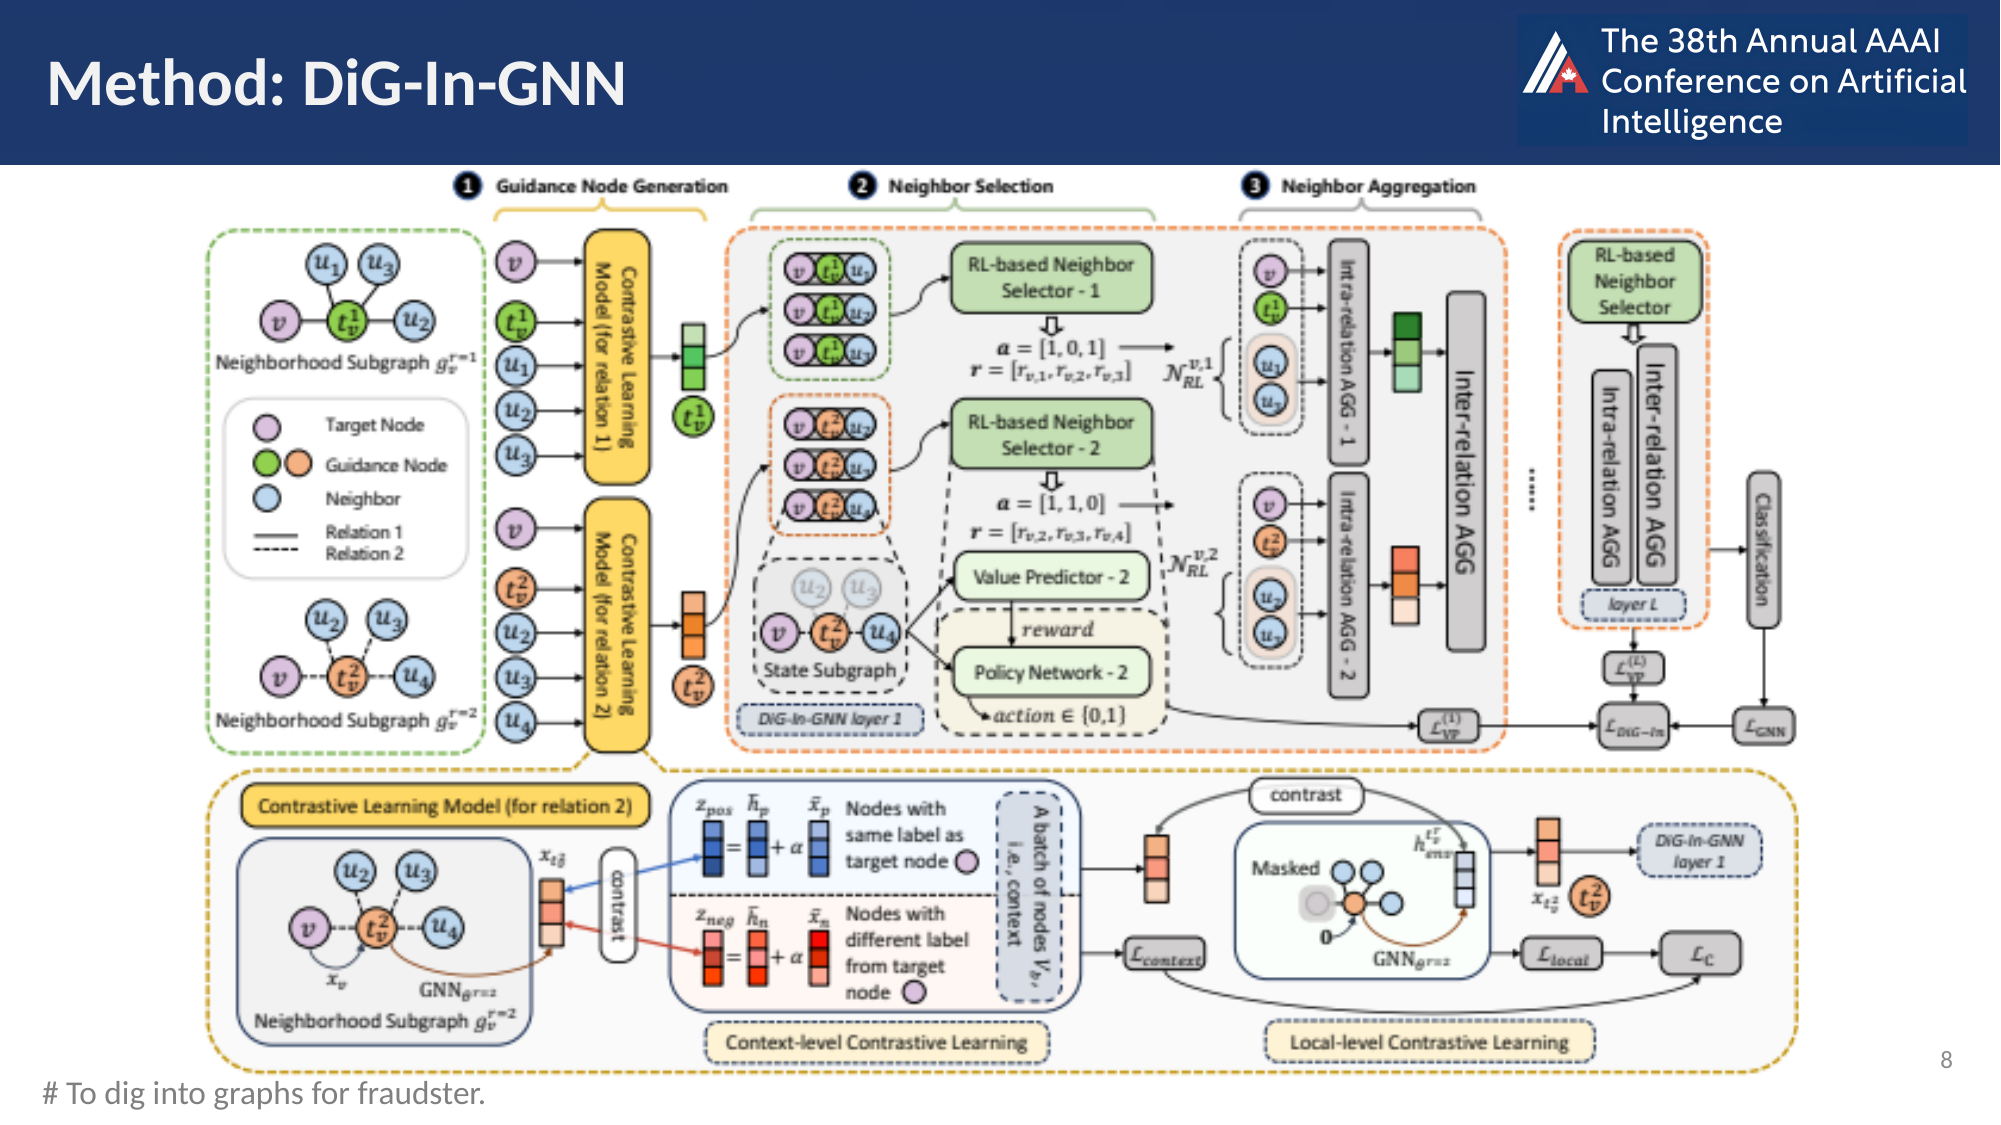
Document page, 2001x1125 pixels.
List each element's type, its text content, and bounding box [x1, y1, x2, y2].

slide_number 8 [1518, 1028, 1969, 1089]
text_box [0, 0, 2000, 166]
text_box # To dig into graphs for fraudster. [27, 1071, 537, 1119]
picture [200, 167, 1799, 1077]
